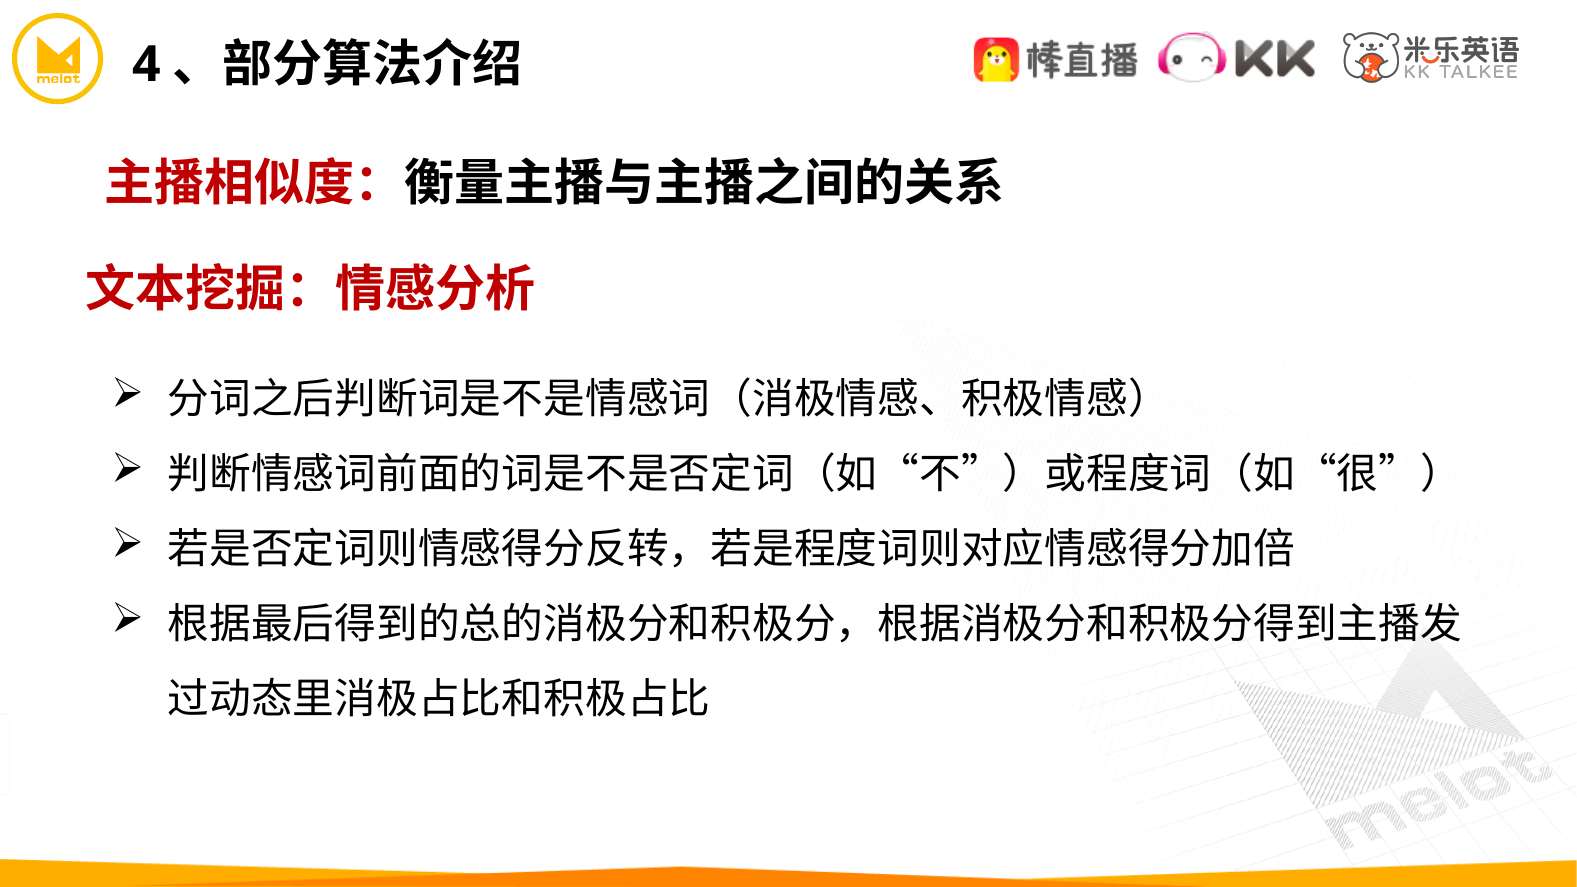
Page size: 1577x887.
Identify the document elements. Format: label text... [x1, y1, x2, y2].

text_box 文本挖掘：情感分析 [74, 234, 973, 340]
text_box 4、部分算法介绍 [120, 11, 933, 111]
text_box 分词之后判断词是不是情感词（消极情感、积极情感） 判断情感词前面的词是不是否定词（如“不”）或程度词（如“很”） 若是否定词则情感得分反转，若是程度词则对应情感得分加倍 根据最后得到的总的消极分和积极分，根据消极分和积极分得到主播发过动态里消极占比和积极占比 [96, 339, 1493, 730]
text_box 主播相似度：衡量主播与主播之间的关系 [90, 143, 1020, 218]
picture [0, 0, 1577, 887]
